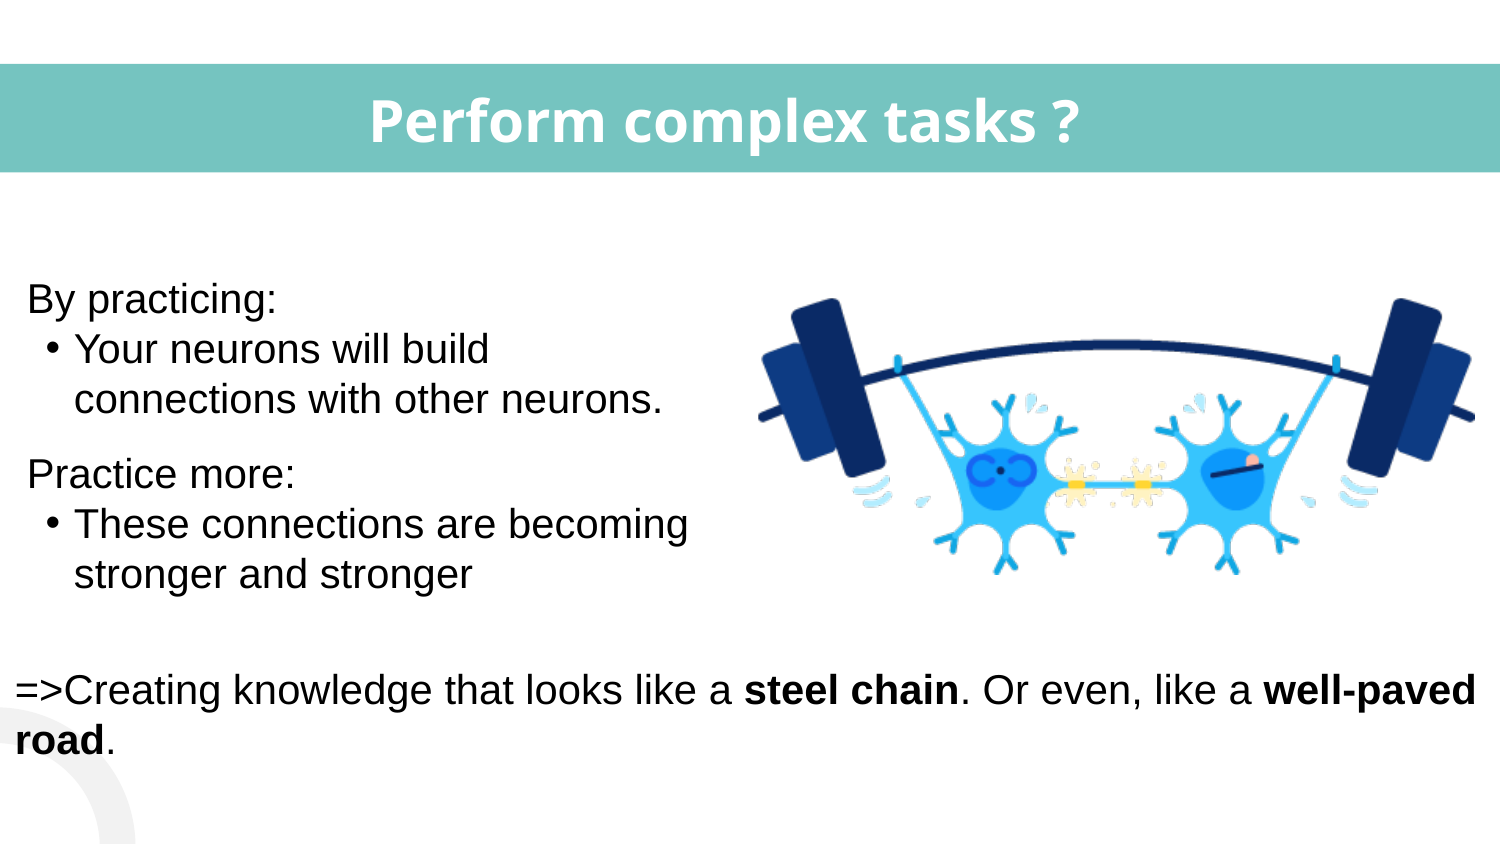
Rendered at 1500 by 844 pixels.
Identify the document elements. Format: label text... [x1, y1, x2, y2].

text_box Perform complex tasks ? [244, 69, 1182, 151]
picture [756, 297, 1475, 575]
text_box By practicing: Your neurons will build connections with other neurons. Practice more: These connections are becoming stronger and stronger [12, 264, 714, 605]
text_box =>Creating knowledge that looks like a steel chain. Or even, like a well-paved road. [0, 655, 1500, 771]
